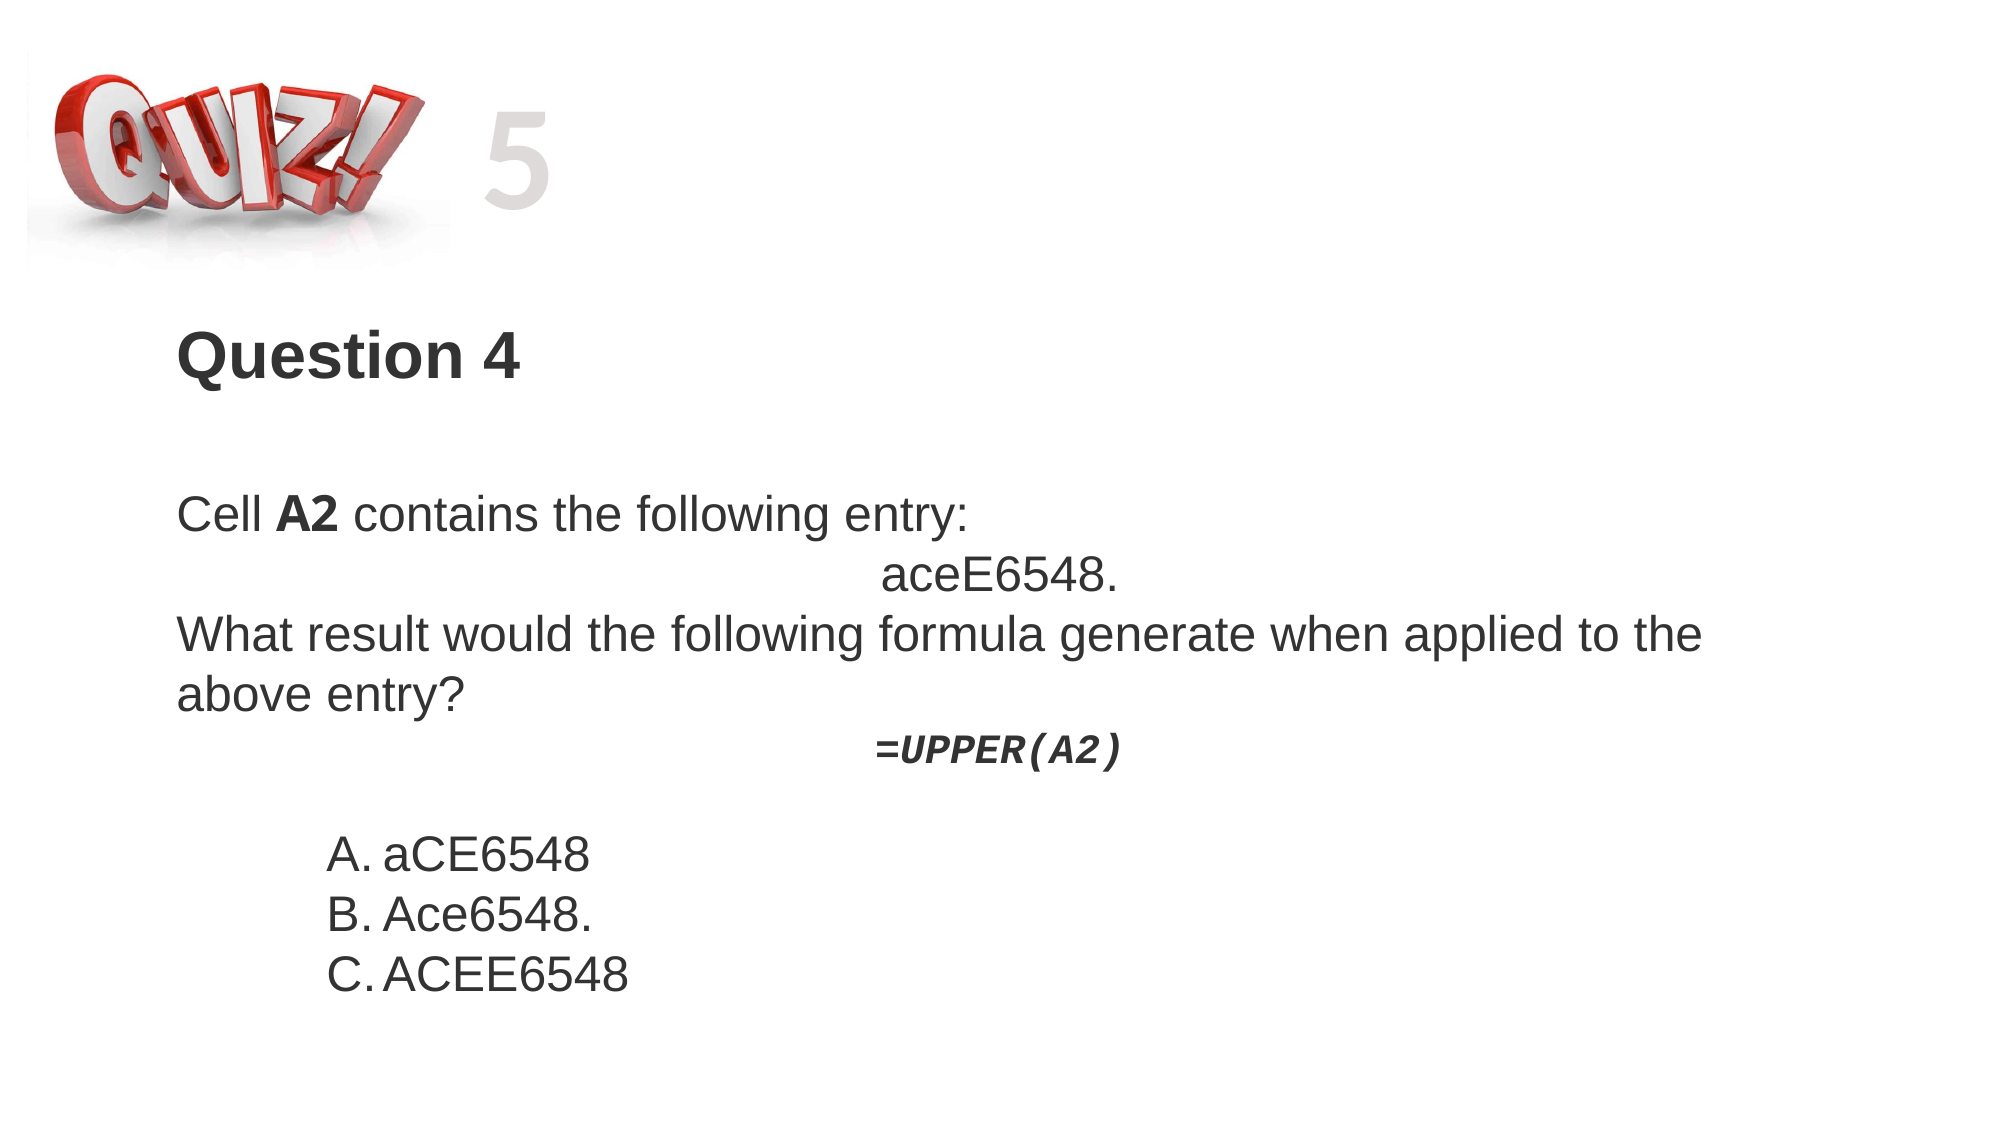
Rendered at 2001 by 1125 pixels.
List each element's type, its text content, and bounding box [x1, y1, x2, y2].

text_box Question 4 Cell A2 contains the following entry: aceE6548. What result would the following formula generate when applied to the above entry? =UPPER(A2) aCE6548 Ace6548. ACEE6548 [161, 298, 1839, 1009]
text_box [27, 31, 572, 270]
